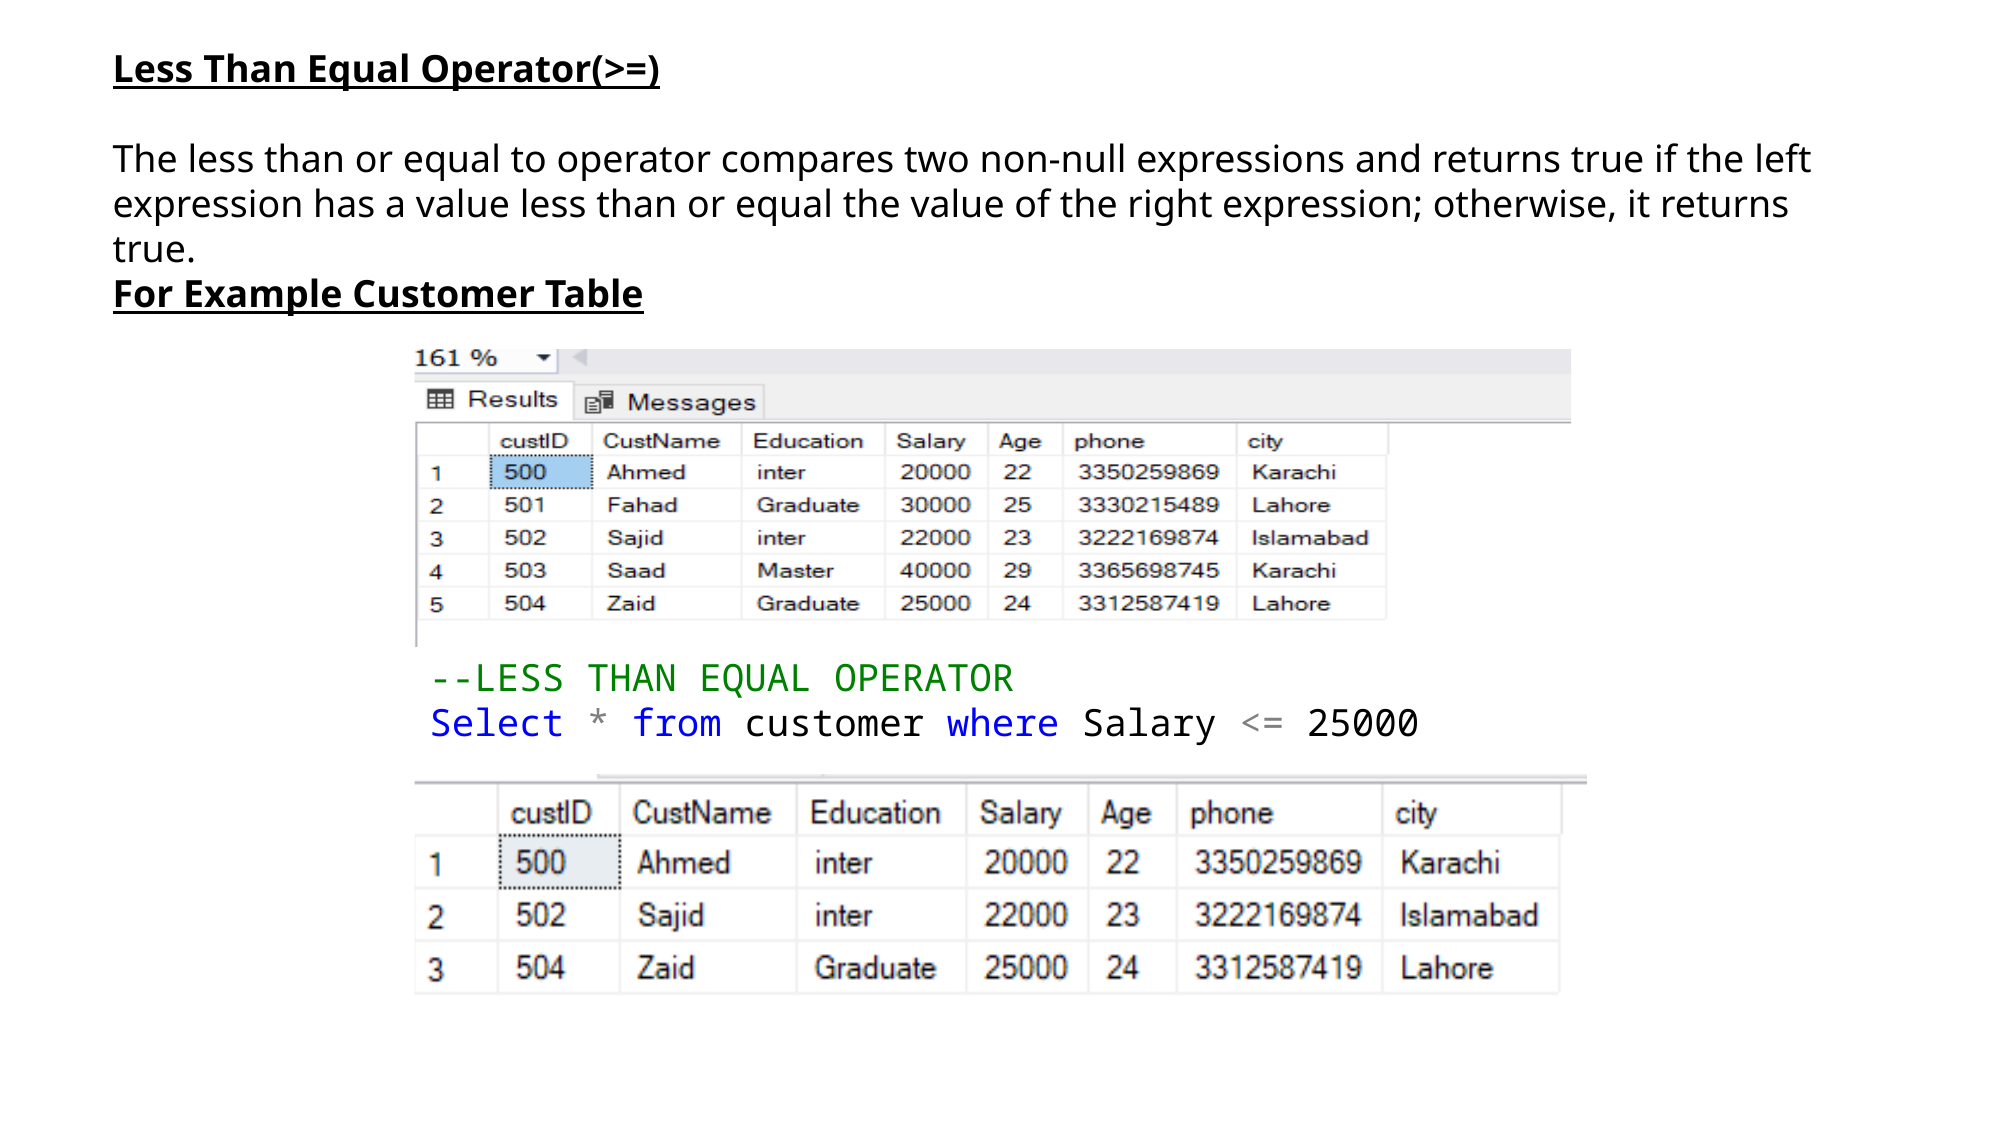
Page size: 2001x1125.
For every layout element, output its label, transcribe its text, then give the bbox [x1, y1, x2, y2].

text_box --LESS THAN EQUAL OPERATOR Select * from customer where Salary <= 25000 [414, 647, 1572, 751]
picture [414, 773, 1588, 1007]
text_box Less Than Equal Operator(>=) The less than or equal to operator compares two non-null expressions and returns true if the left expression has a value less than or equal the value of the right expression; otherwise, it returns true. For Example Customer Table [97, 38, 1866, 413]
picture [414, 349, 1572, 647]
